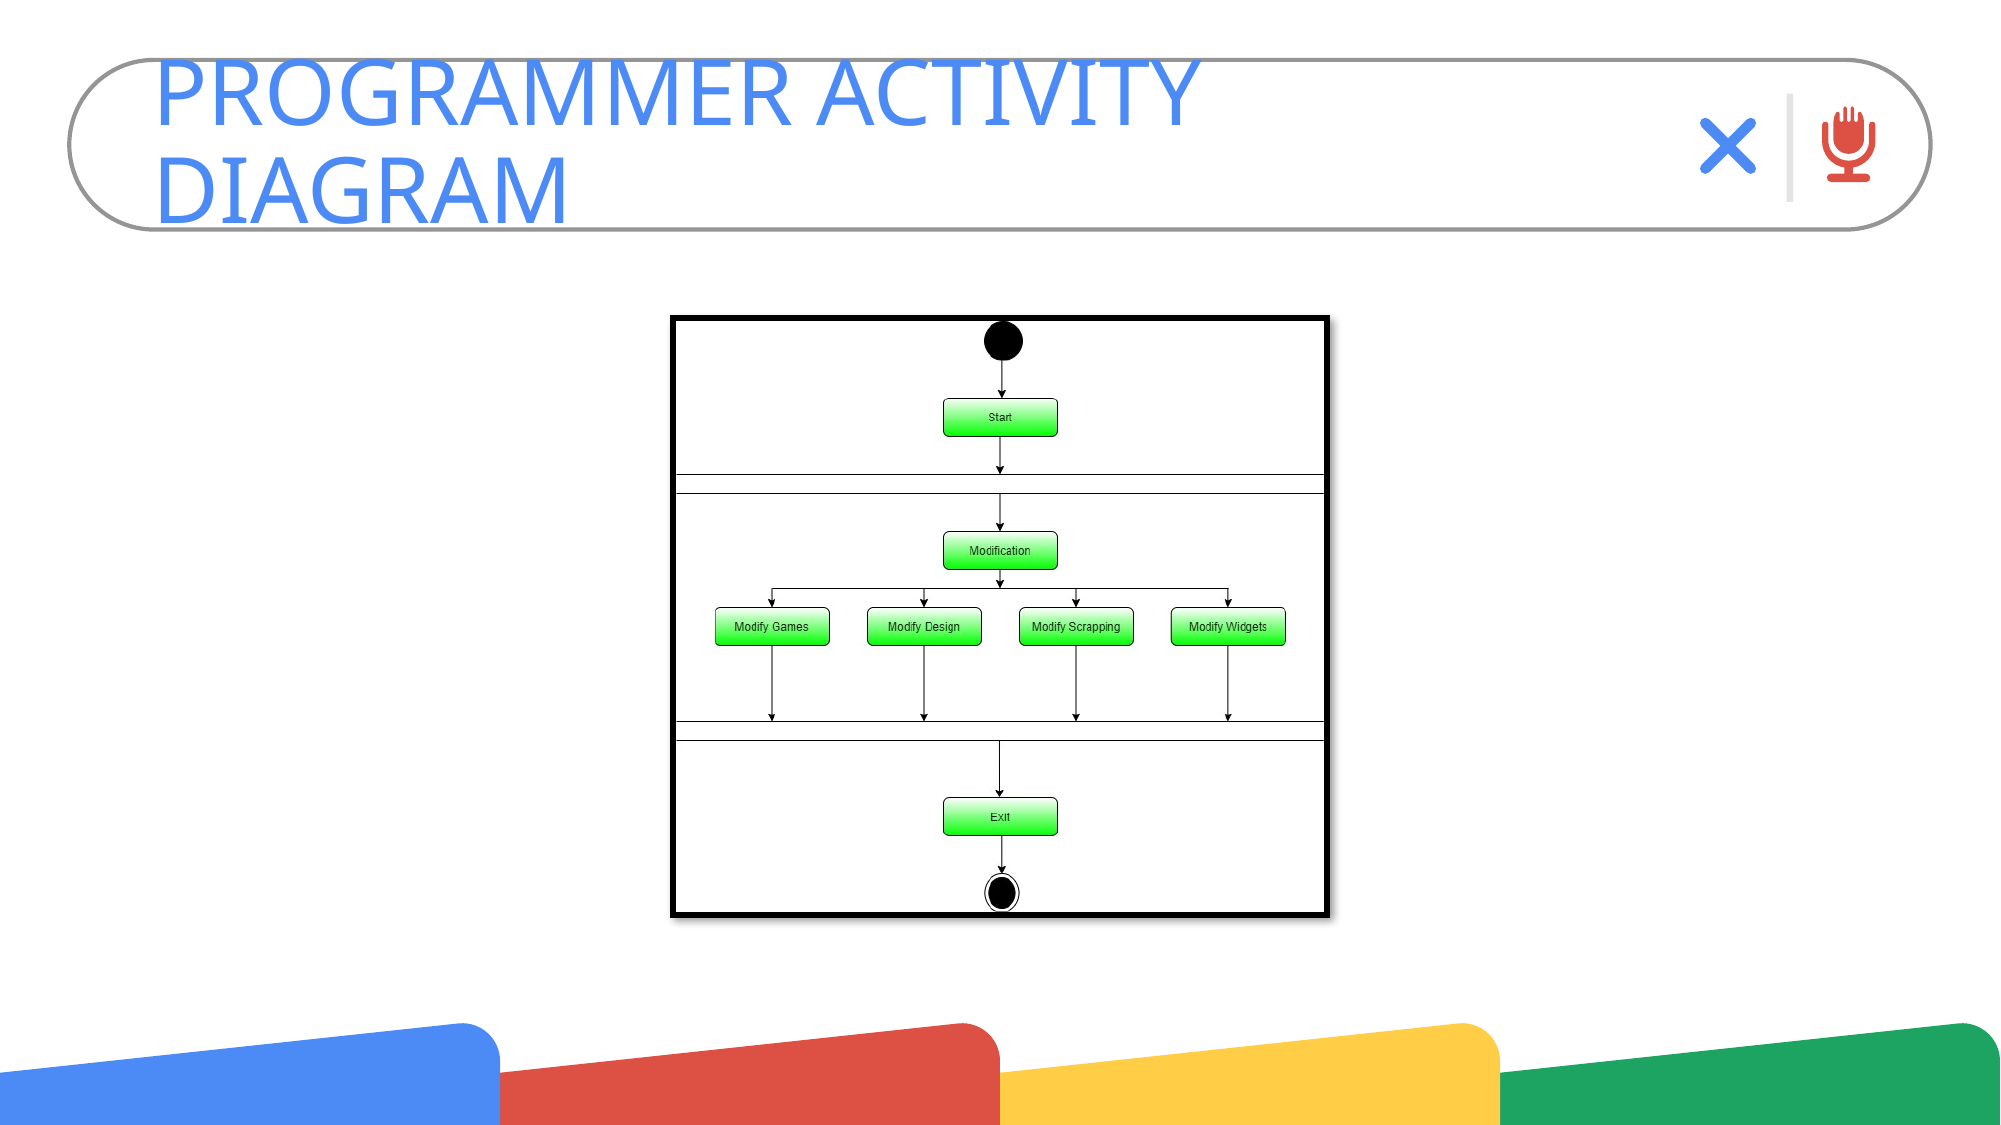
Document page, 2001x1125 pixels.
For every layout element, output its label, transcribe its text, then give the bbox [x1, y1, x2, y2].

picture [676, 321, 1324, 912]
title PROGRAMMER ACTIVITY DIAGRAM [137, 59, 1650, 230]
